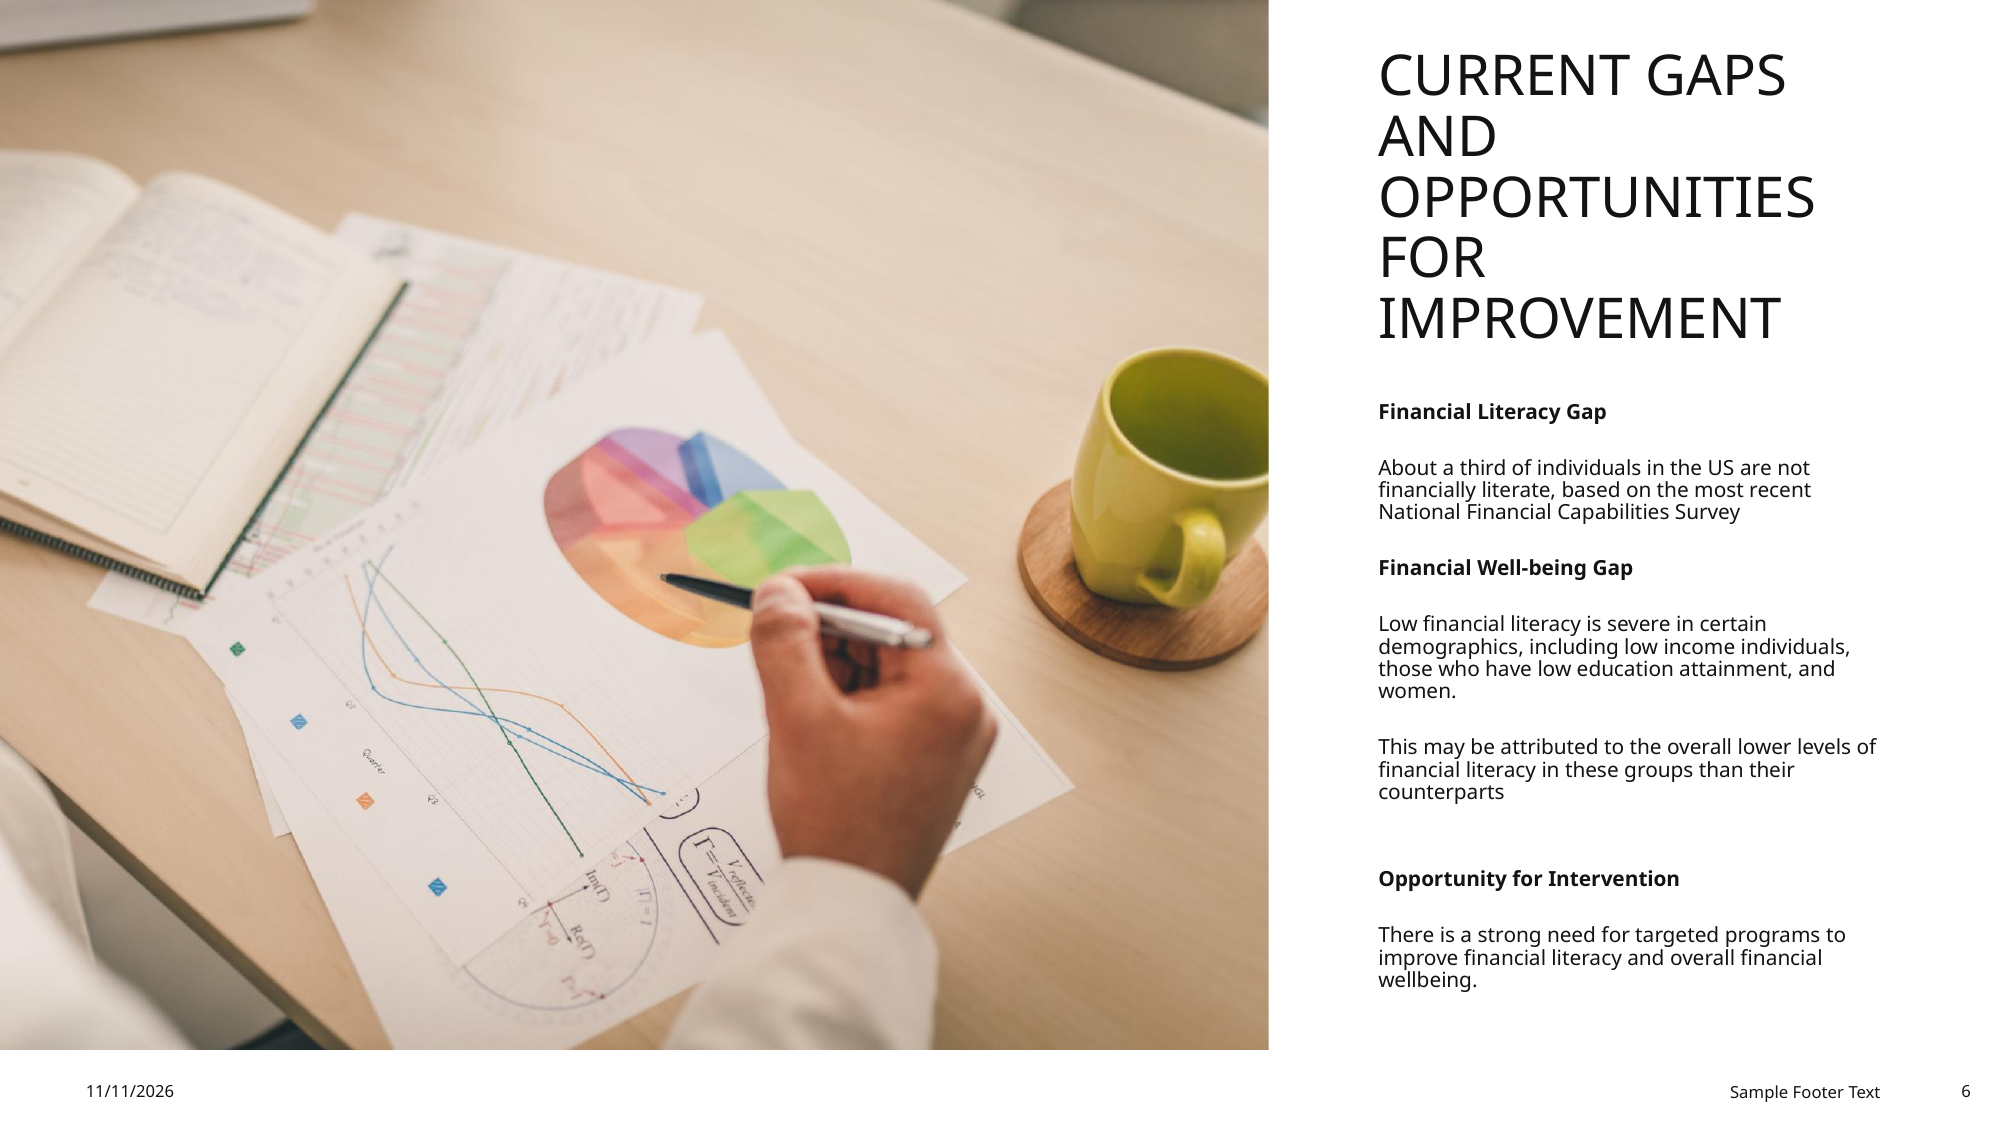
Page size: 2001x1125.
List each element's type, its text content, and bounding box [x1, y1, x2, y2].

text_box Financial Literacy Gap About a third of individuals in the US are not financially literate, based on the most recent National Financial Capabilities Survey Financial Well-being Gap Low financial literacy is severe in certain demographics, including low income individuals, those who have low education attainment, and women. This may be attributed to the overall lower levels of financial literacy in these groups than their counterparts Opportunity for Intervention There is a strong need for targeted programs to improve financial literacy and overall financial wellbeing. [1363, 394, 1901, 1050]
picture [0, 0, 1269, 1050]
footer Sample Footer Text [1458, 1064, 1896, 1120]
slide_number 6 [1910, 1064, 1986, 1120]
title Current Gaps and Opportunities for Improvement [1363, 38, 1901, 359]
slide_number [70, 1064, 537, 1120]
